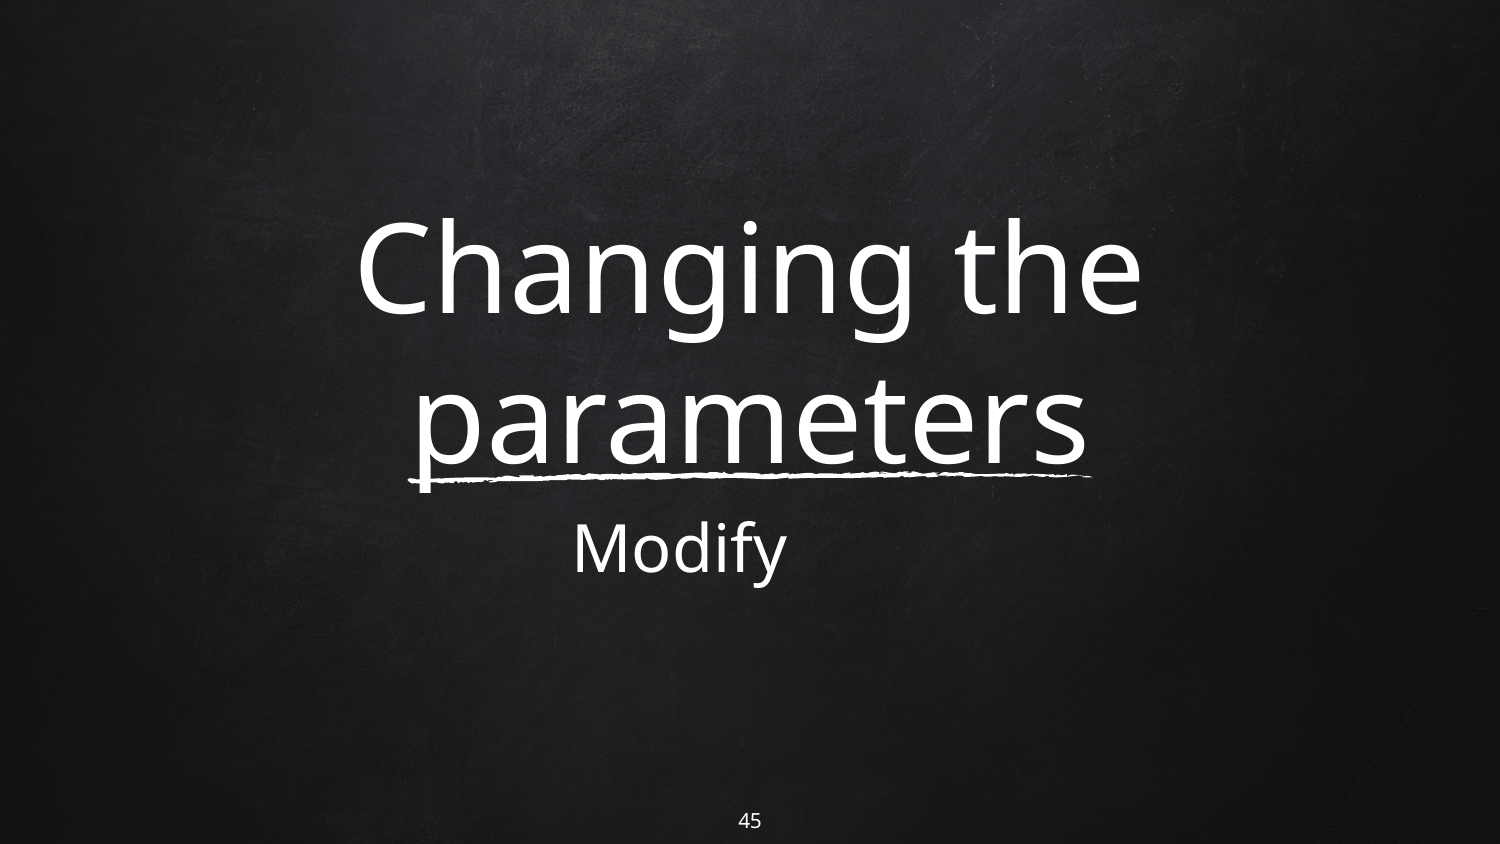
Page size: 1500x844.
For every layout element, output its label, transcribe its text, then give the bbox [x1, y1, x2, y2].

title Changing the parameters [112, 339, 1388, 504]
text_box [407, 471, 1093, 484]
picture [0, 0, 1500, 844]
slide_number 45 [705, 792, 795, 844]
